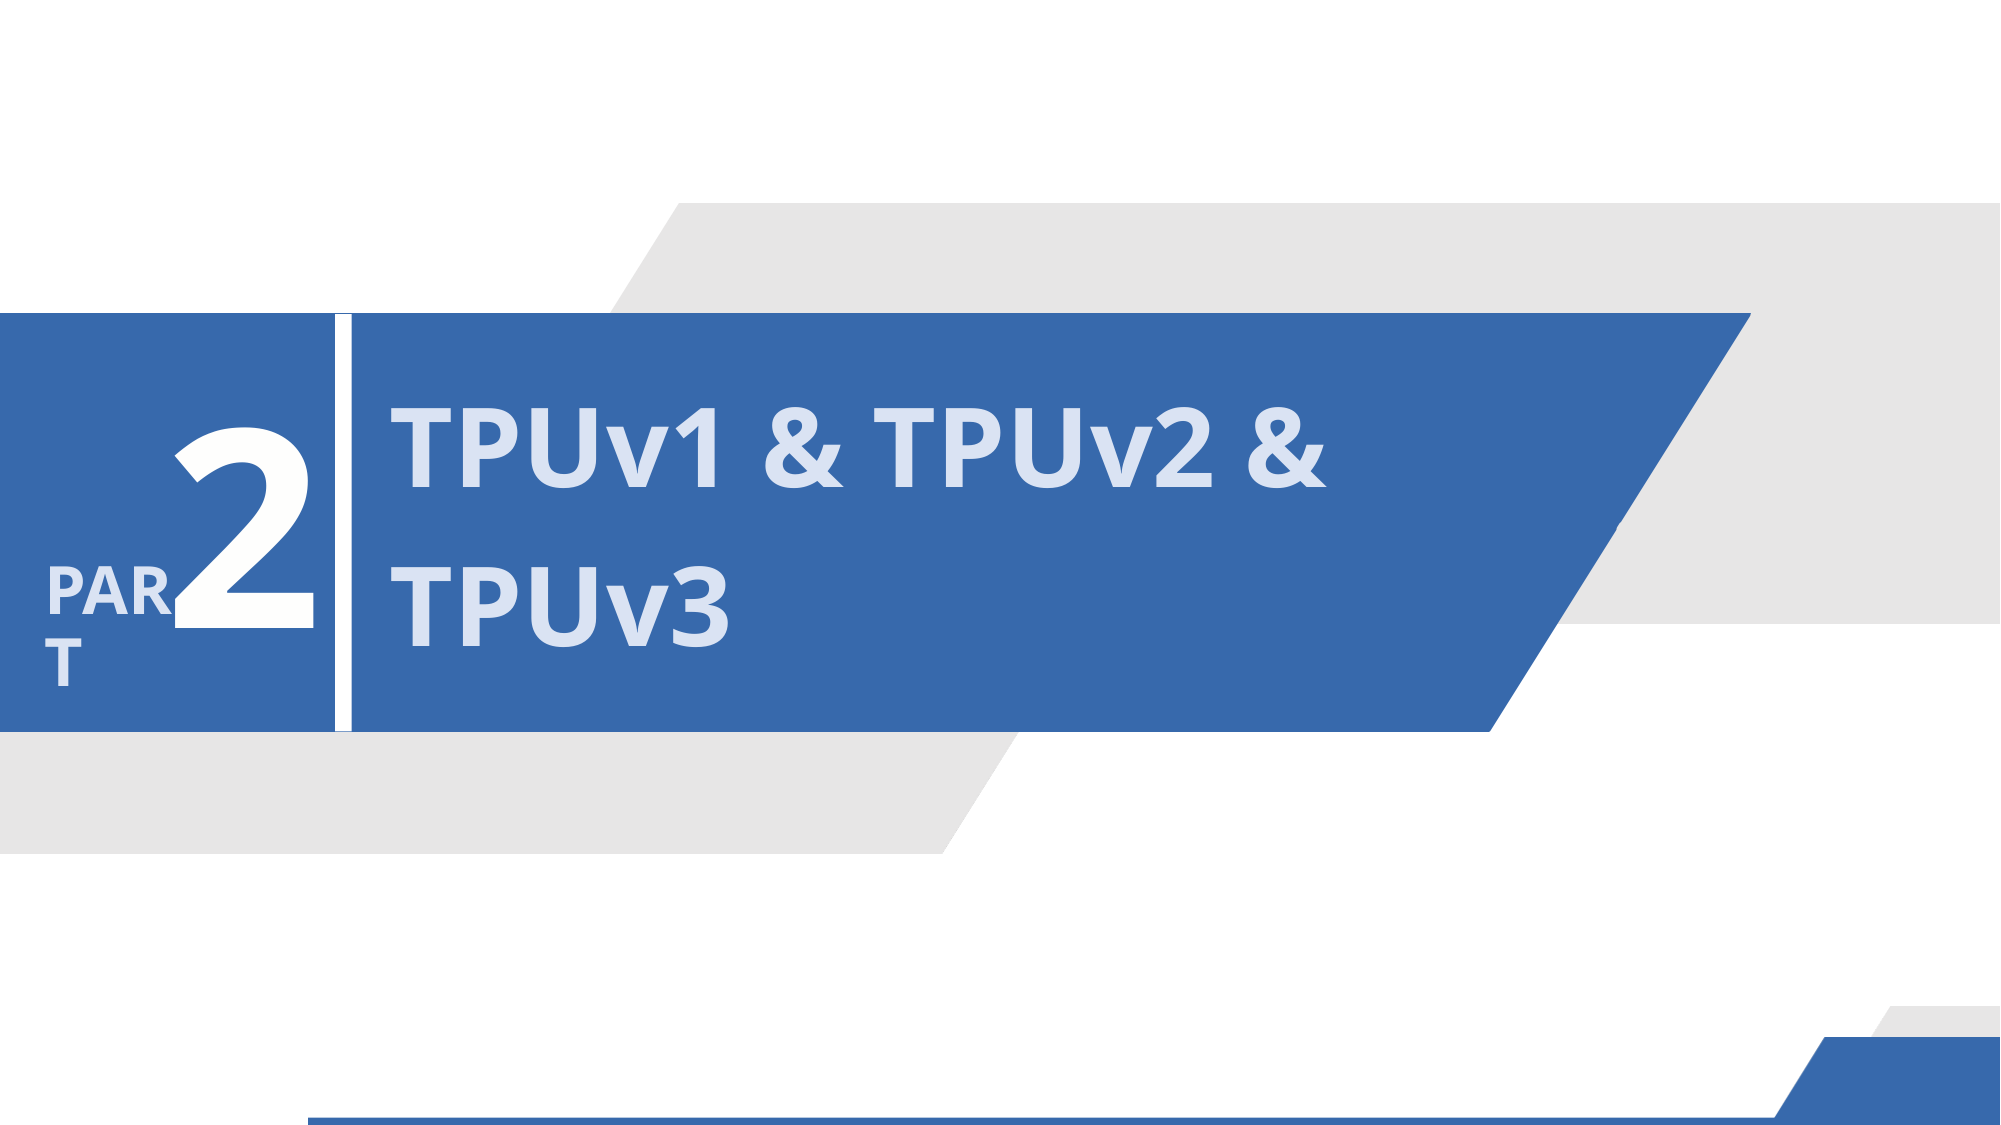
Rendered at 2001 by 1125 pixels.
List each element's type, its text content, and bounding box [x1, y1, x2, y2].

picture [1768, 1006, 2000, 1125]
text_box PART [24, 546, 227, 711]
text_box [334, 313, 353, 732]
picture [0, 203, 2000, 854]
list 2 [149, 382, 334, 700]
title TPUv1 & TPUv2 & tpuv3 [374, 421, 1642, 597]
